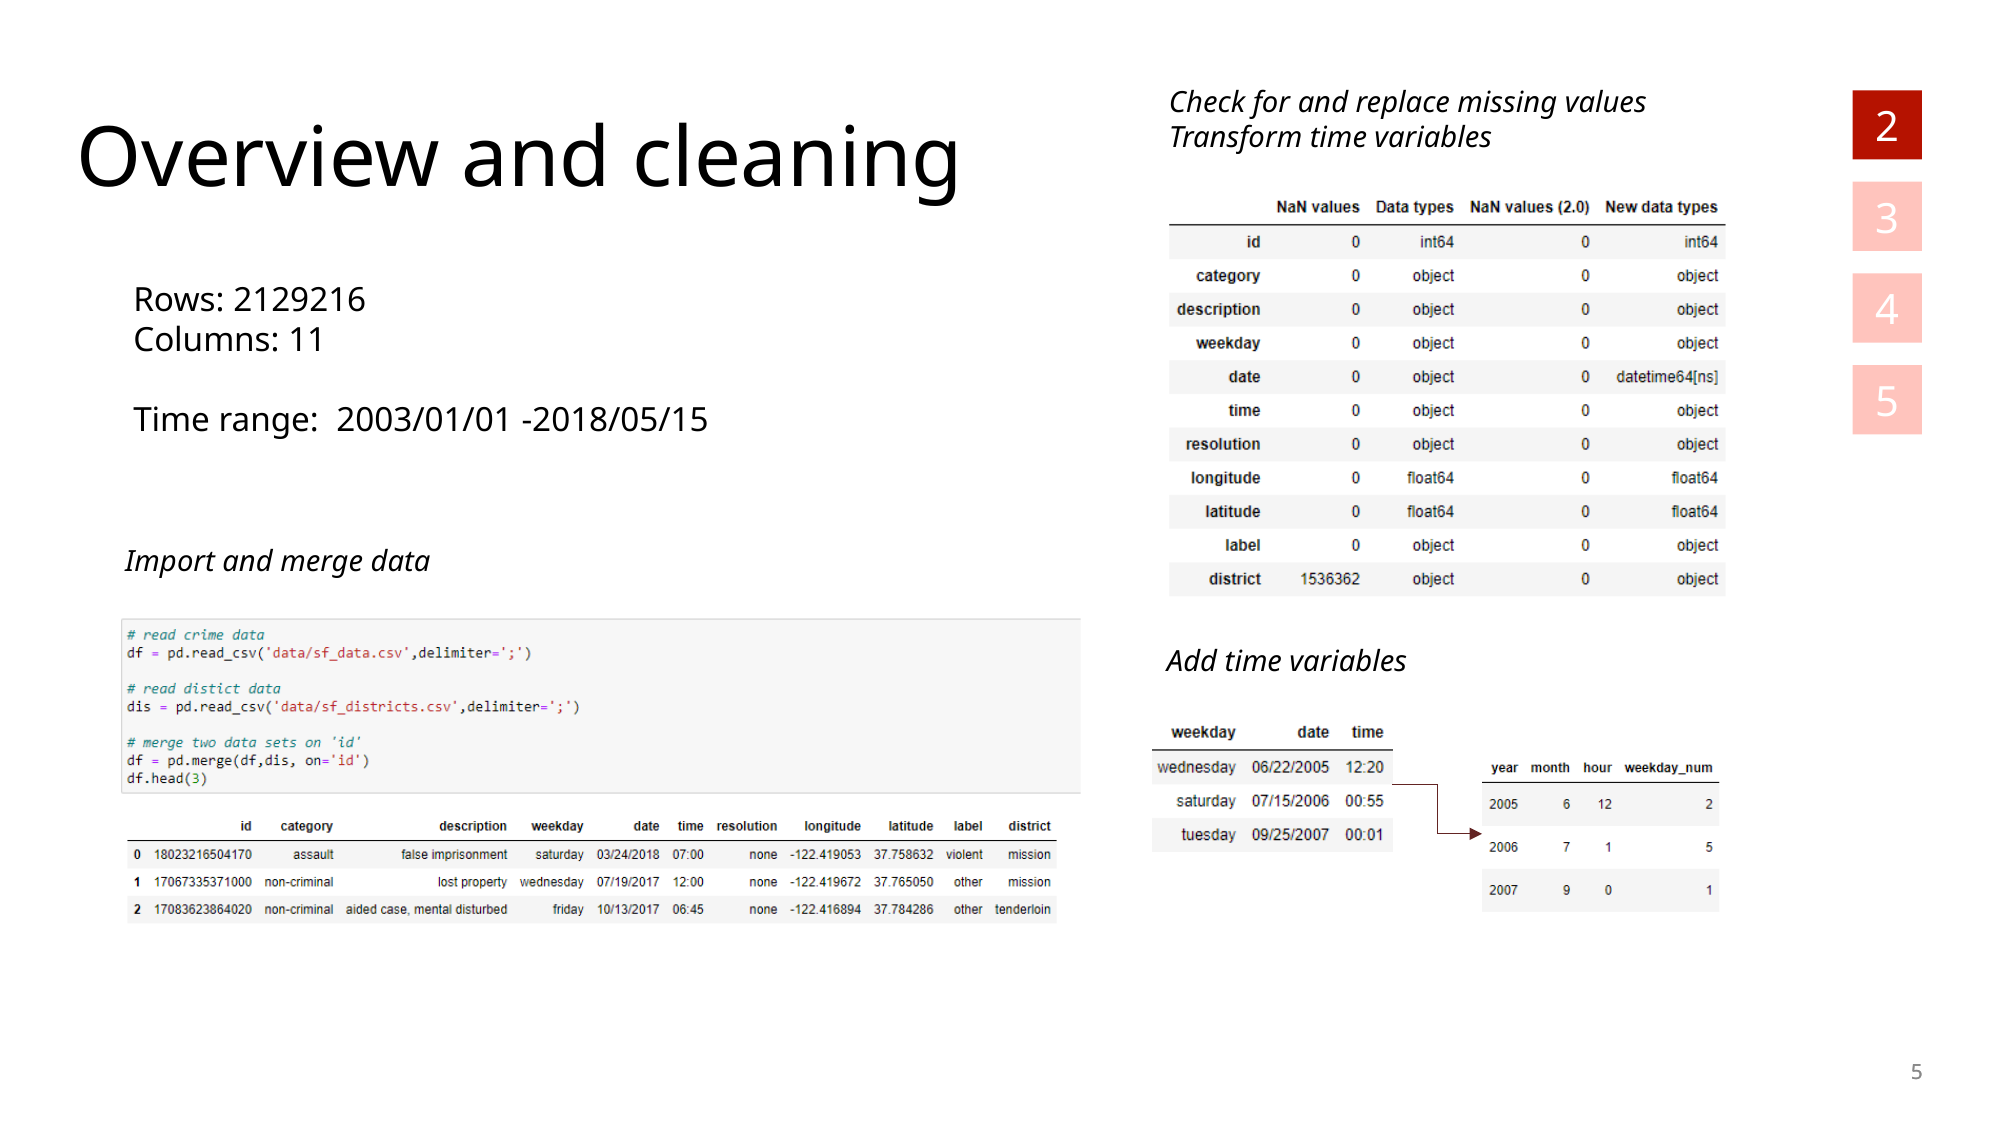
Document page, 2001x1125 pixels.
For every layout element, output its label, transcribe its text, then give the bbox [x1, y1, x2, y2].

text_box 5 [1851, 364, 1923, 435]
text_box 2 [1851, 89, 1923, 160]
text_box 5 [1684, 1042, 1938, 1103]
text_box Check for and replace missing values Transform time variables [1154, 76, 1756, 161]
picture [1481, 754, 1730, 914]
text_box Import and merge data [102, 534, 705, 585]
text_box 3 [1851, 181, 1923, 252]
picture [118, 606, 1081, 925]
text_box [1392, 784, 1483, 834]
picture [1168, 176, 1749, 617]
text_box Overview and cleaning [62, 95, 979, 211]
picture [1152, 717, 1393, 852]
text_box Rows: 2129216 Columns: 11 Time range: 2003/01/01 -2018/05/15 [118, 270, 741, 486]
text_box Add time variables [1152, 634, 1754, 685]
text_box 4 [1851, 272, 1923, 344]
